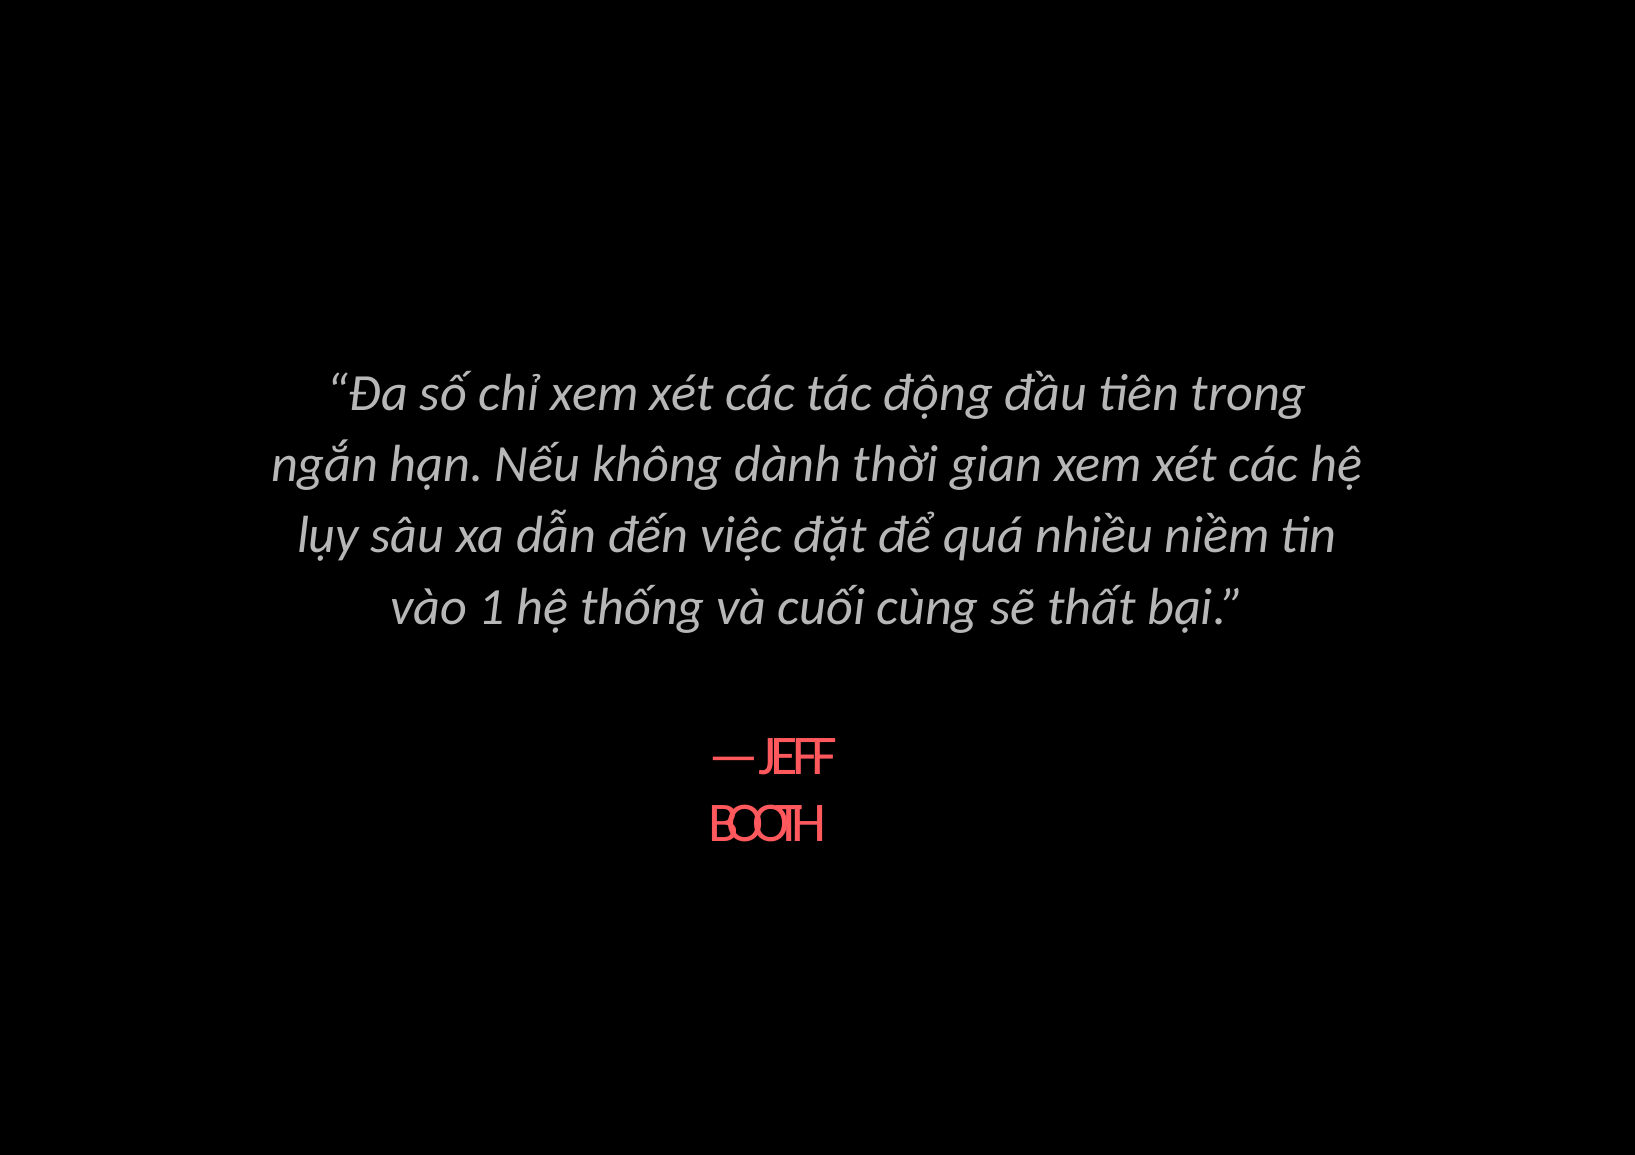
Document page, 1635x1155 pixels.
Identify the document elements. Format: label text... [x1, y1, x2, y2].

text_box —JEFF BOOTH [706, 716, 929, 853]
title “Đa số chỉ xem xét các tác động đầu tiên trong ngắn hạn. Nếu không dành thời gian xem xét các hệ lụy sâu xa dẫn đến việc đặt để quá nhiều niềm tin vào 1 hệ thống và cuối cùng sẽ thất bại.” [267, 347, 1367, 635]
